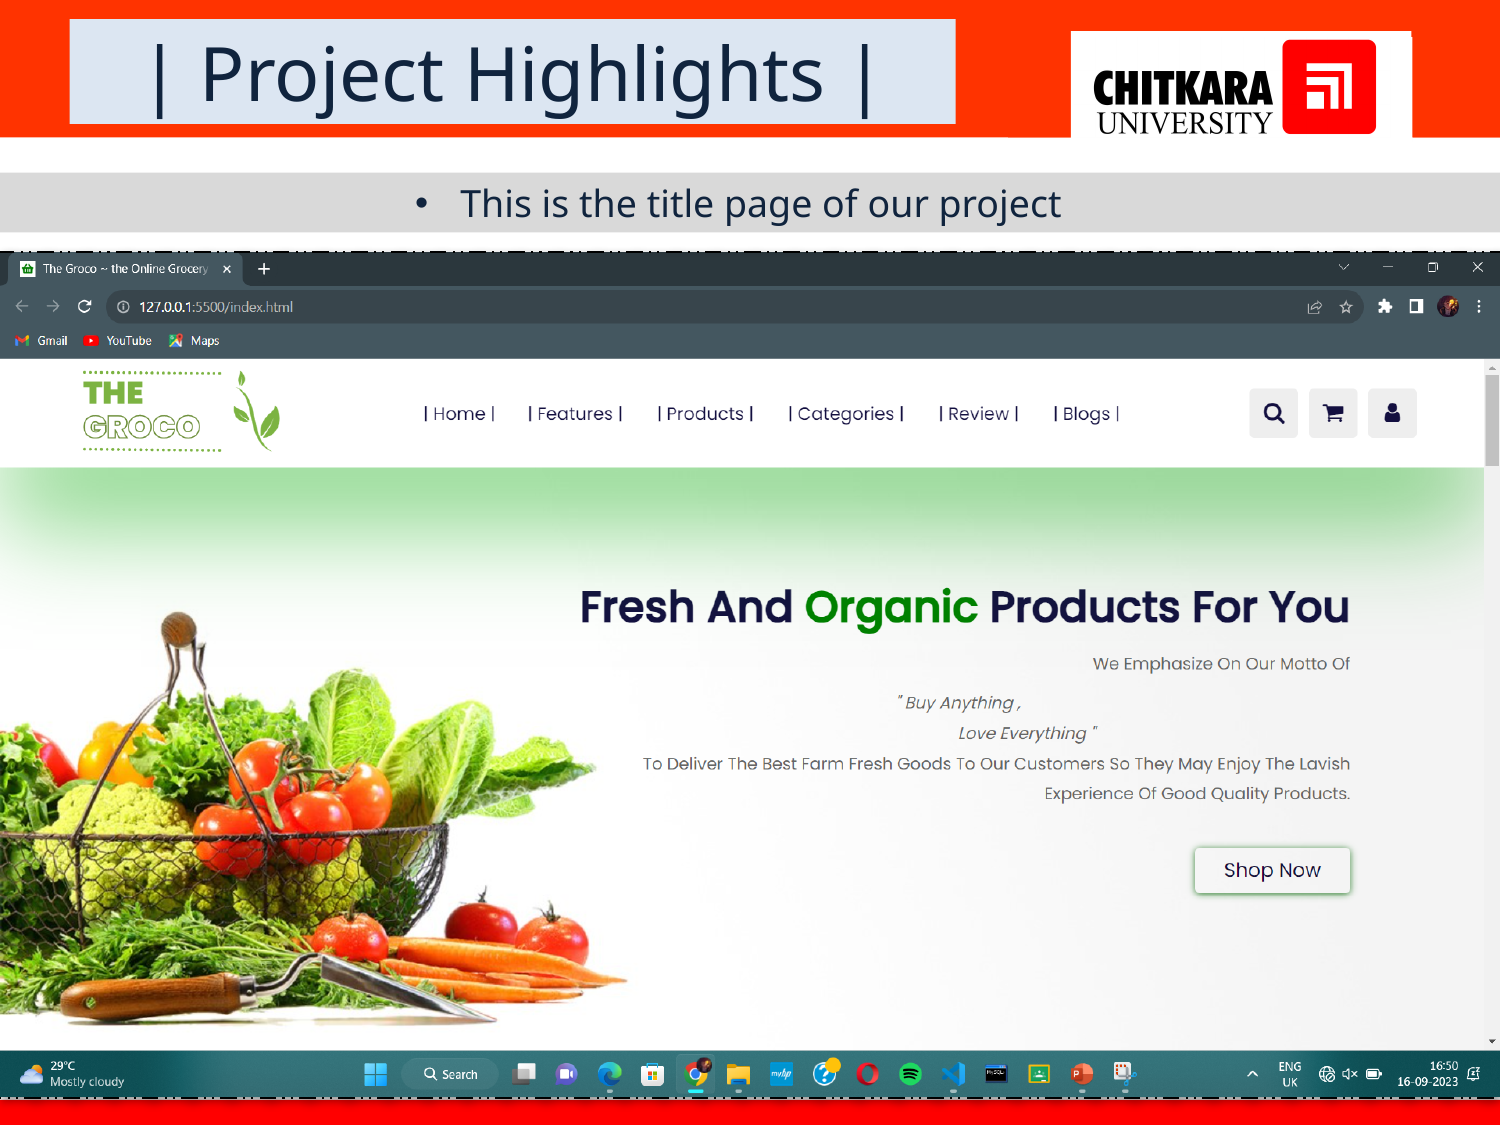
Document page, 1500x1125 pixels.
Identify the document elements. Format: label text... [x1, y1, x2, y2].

text_box This is the title page of our project [0, 172, 1500, 233]
picture [1074, 37, 1391, 138]
picture [0, 252, 1500, 1097]
text_box | Project Highlights | [69, 19, 956, 124]
